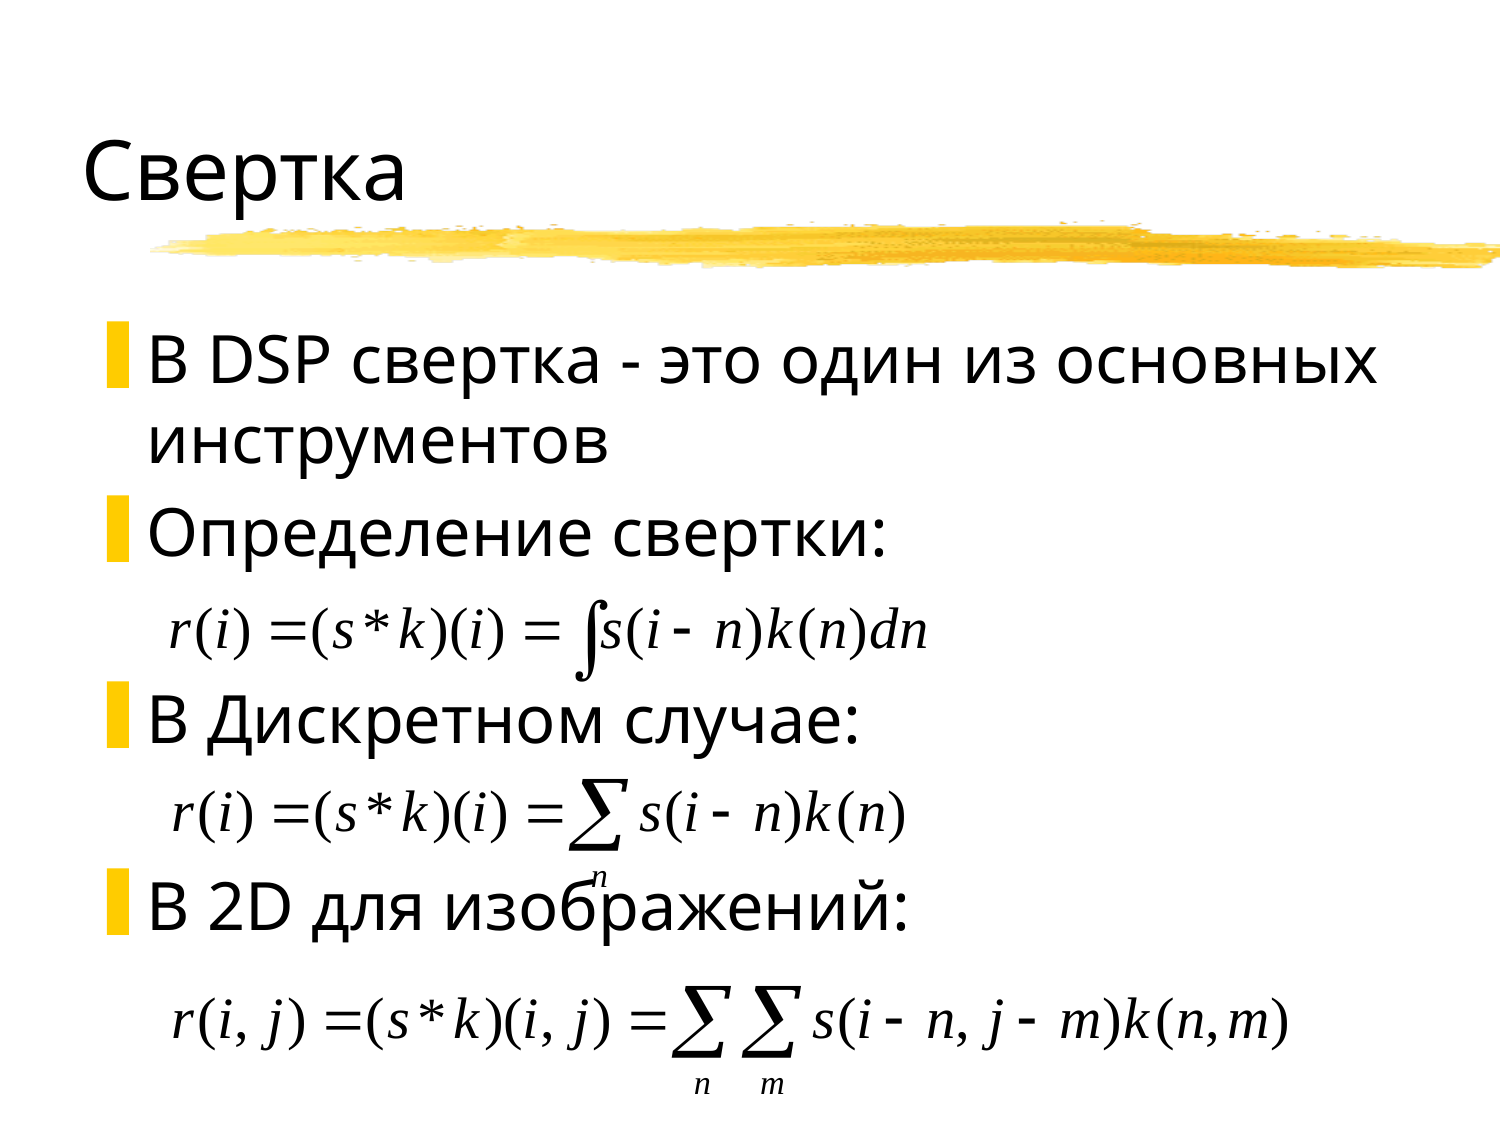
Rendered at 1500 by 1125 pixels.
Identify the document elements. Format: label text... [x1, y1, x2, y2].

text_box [162, 767, 917, 901]
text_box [162, 974, 1299, 1108]
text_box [159, 579, 938, 688]
picture [150, 215, 1500, 279]
list В DSP свертка - это один из основных инструментов Определение свертки: В Дискретном случае: В 2D для изображений: [74, 309, 1417, 488]
title Свертка [66, 37, 1342, 226]
